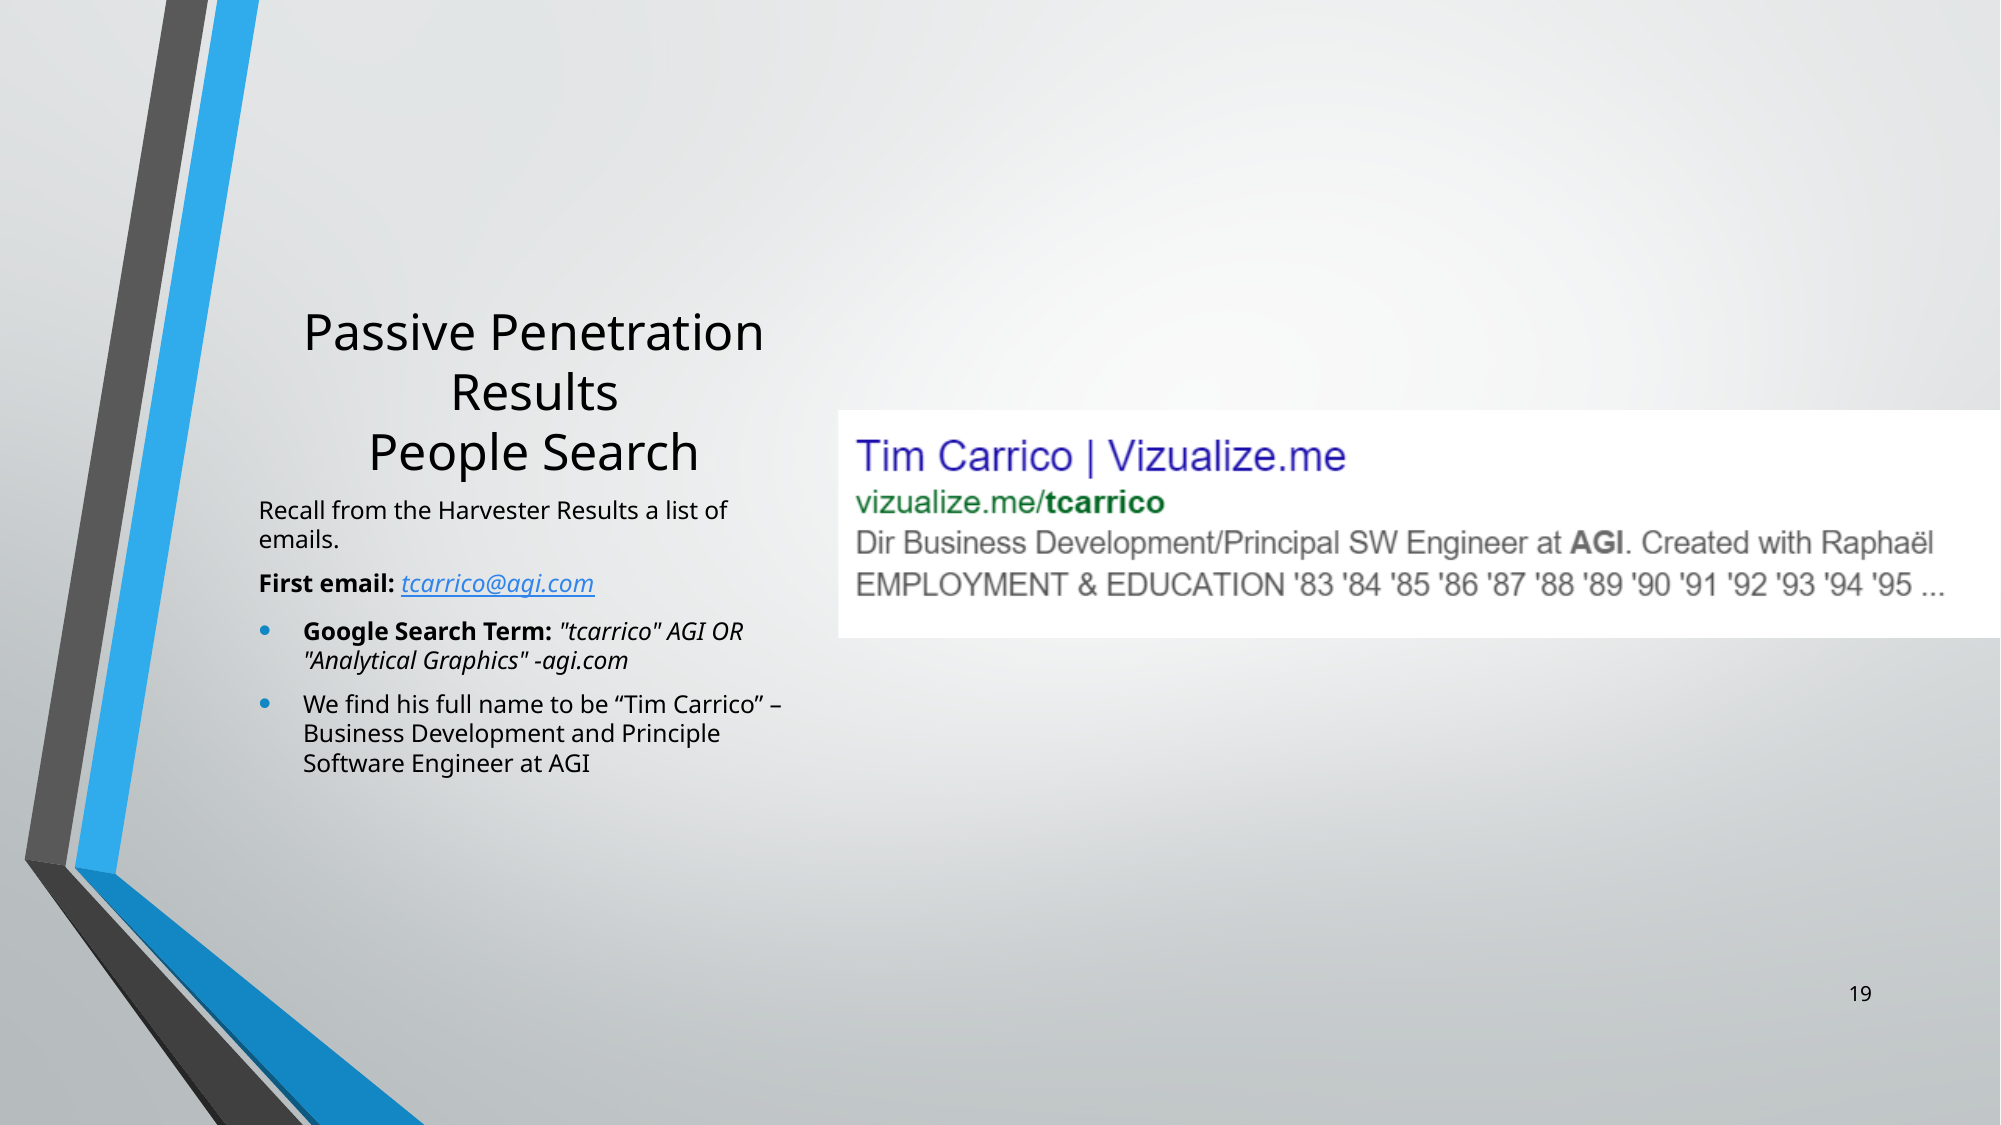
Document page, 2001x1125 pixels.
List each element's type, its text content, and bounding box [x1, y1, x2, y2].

title Passive Penetration Results People Search [243, 262, 826, 487]
list Recall from the Harvester Results a list of emails. First email: tcarrico@agi.com Google Search Term: "tcarrico" AGI OR "Analytical Graphics" -agi.com We find his full name to be “Tim Carrico” – Business Development and Principle Software Engineer at AGI [243, 487, 826, 788]
picture [838, 410, 2000, 638]
slide_number 19 [1796, 965, 1887, 1025]
